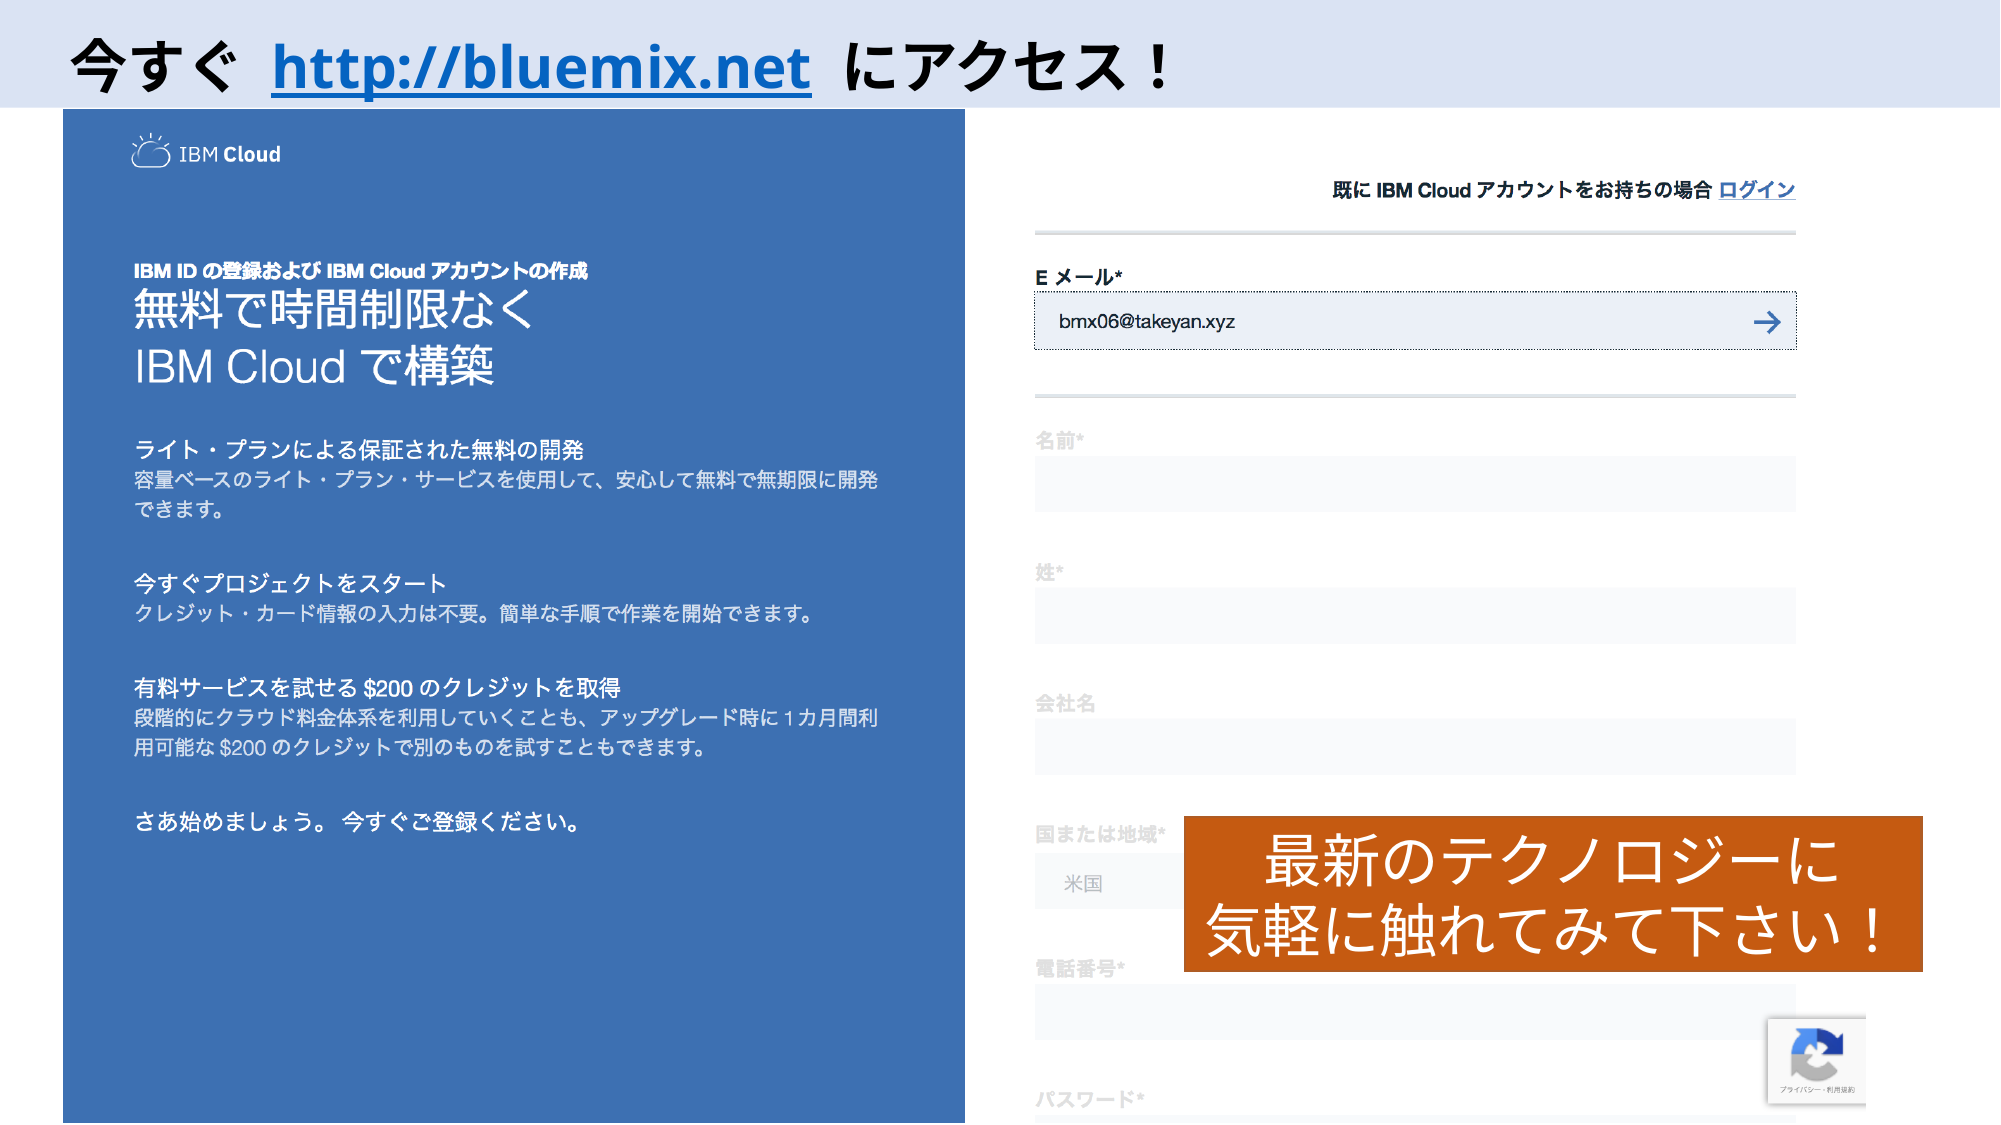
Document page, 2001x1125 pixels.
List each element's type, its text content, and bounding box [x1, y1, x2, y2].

text_box 今すぐ http://bluemix.net にアクセス！ [54, 23, 1203, 118]
picture [63, 108, 1866, 1123]
text_box 最新のテクノロジーに 気軽に触れてみて下さい！ [1866, 816, 1923, 972]
